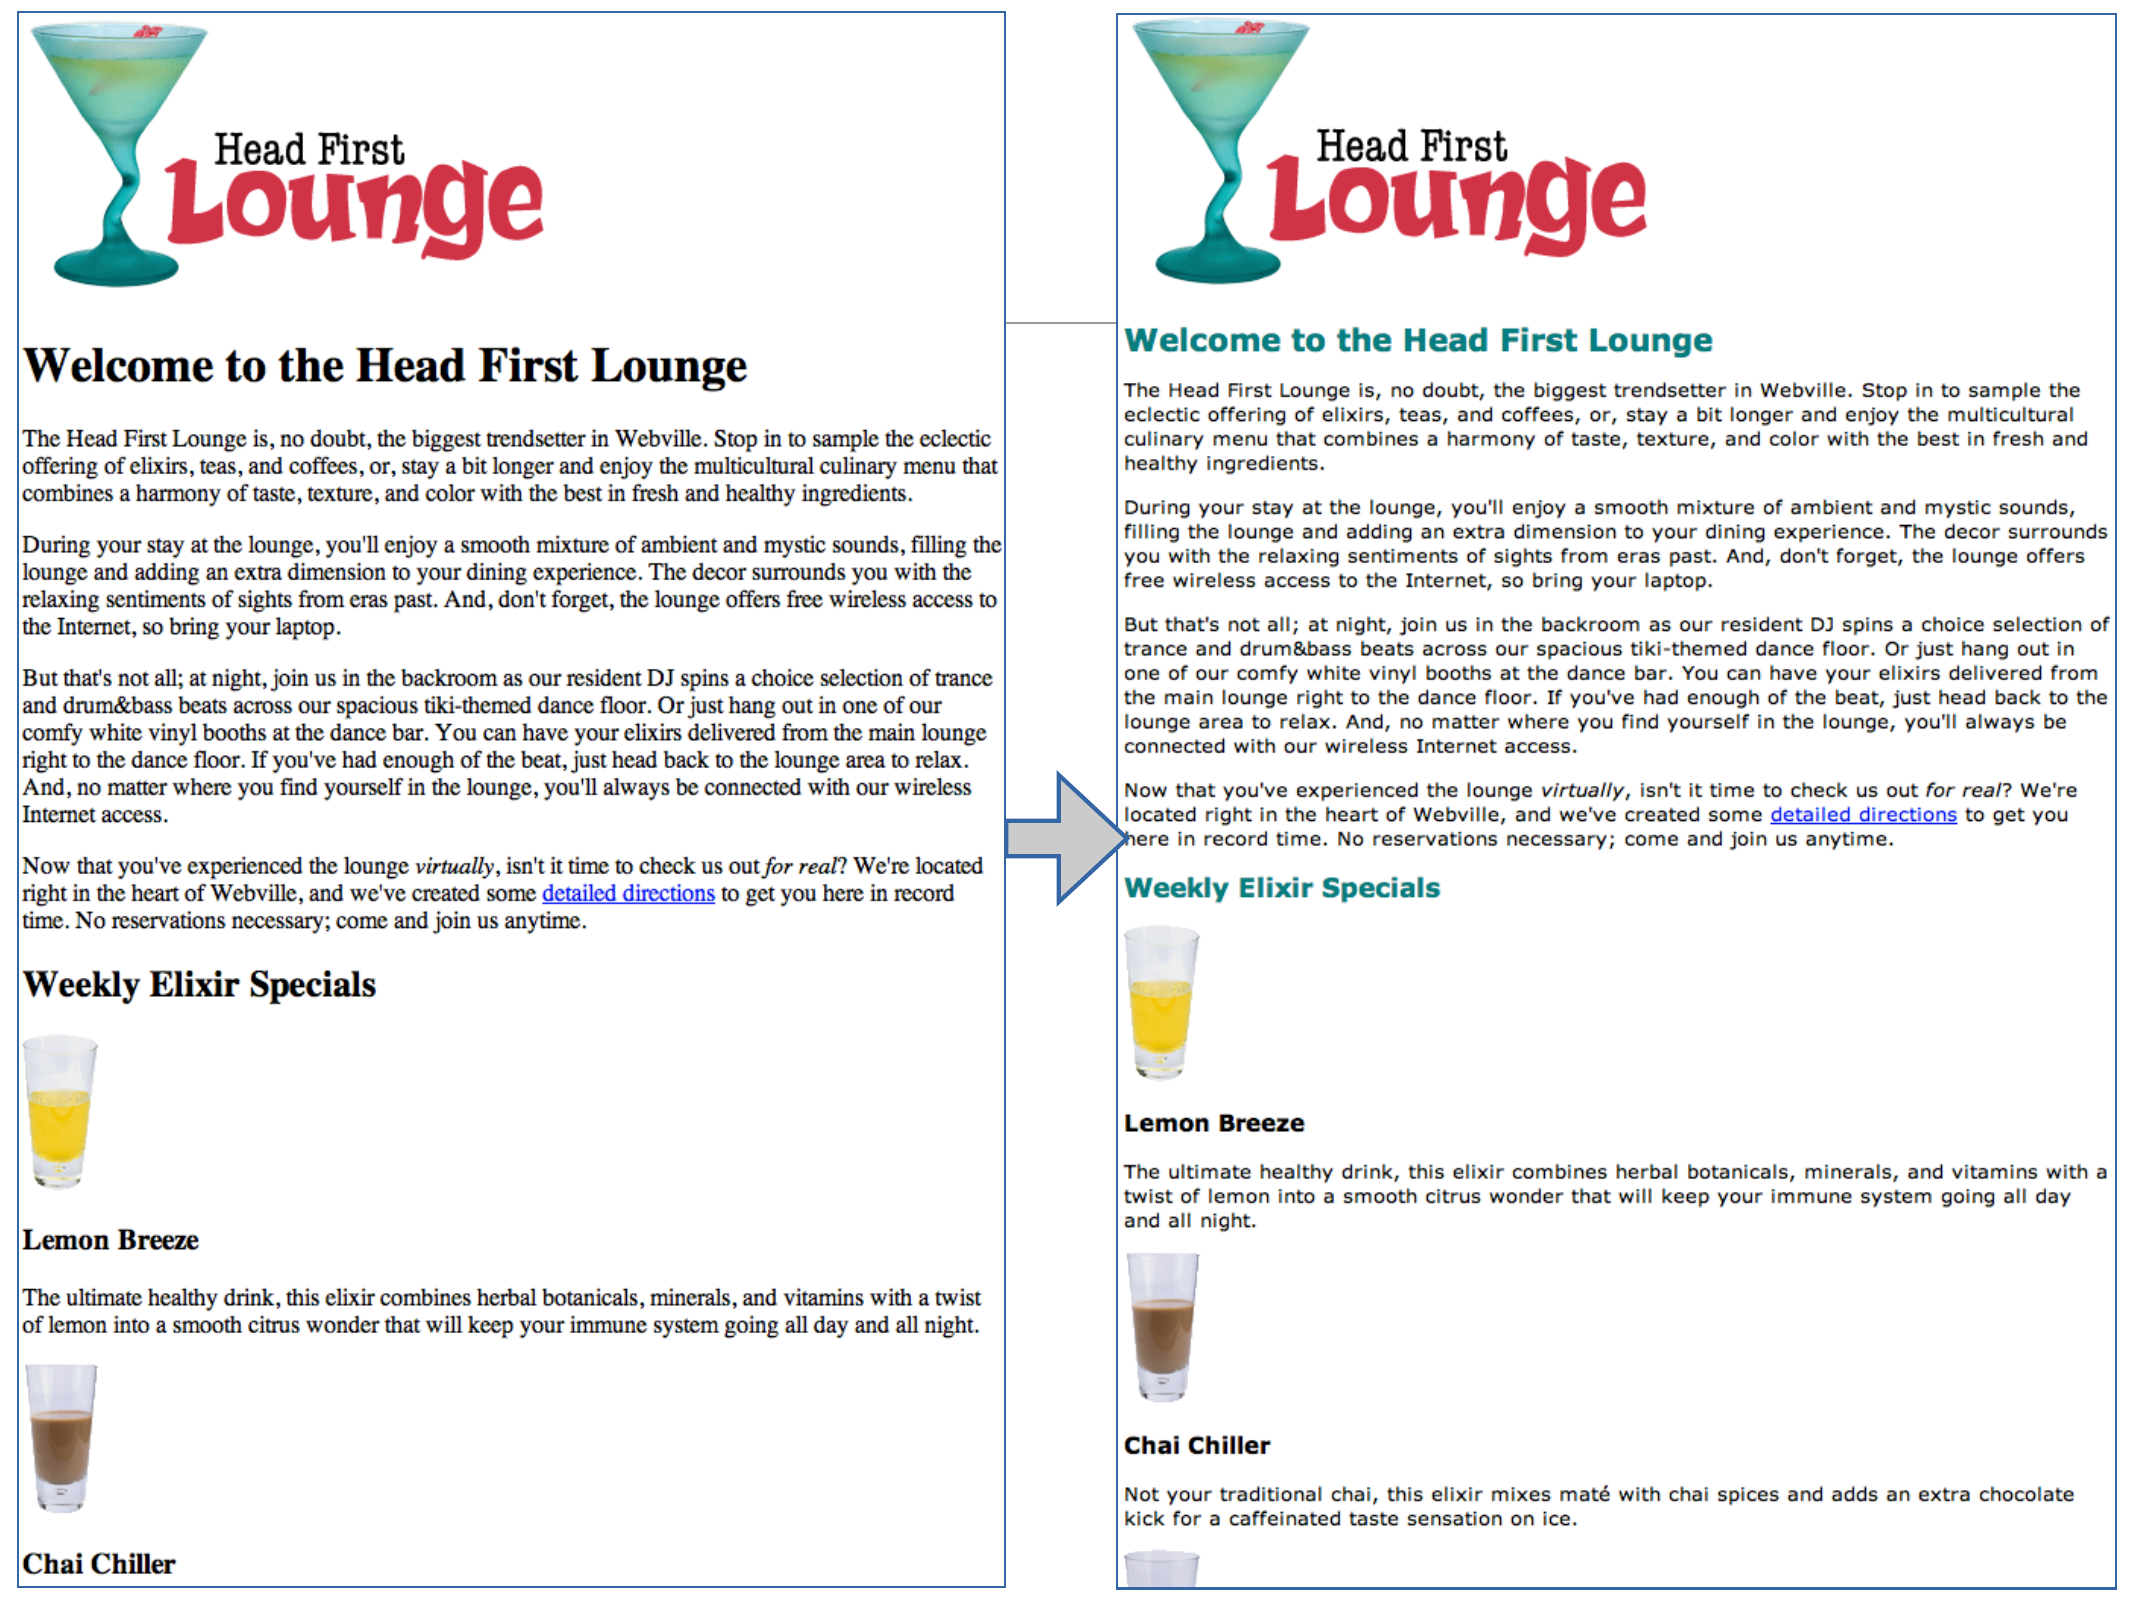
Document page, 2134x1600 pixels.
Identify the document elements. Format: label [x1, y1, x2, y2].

picture [18, 12, 1005, 1587]
text_box [1006, 774, 1117, 903]
picture [1117, 14, 2116, 1588]
